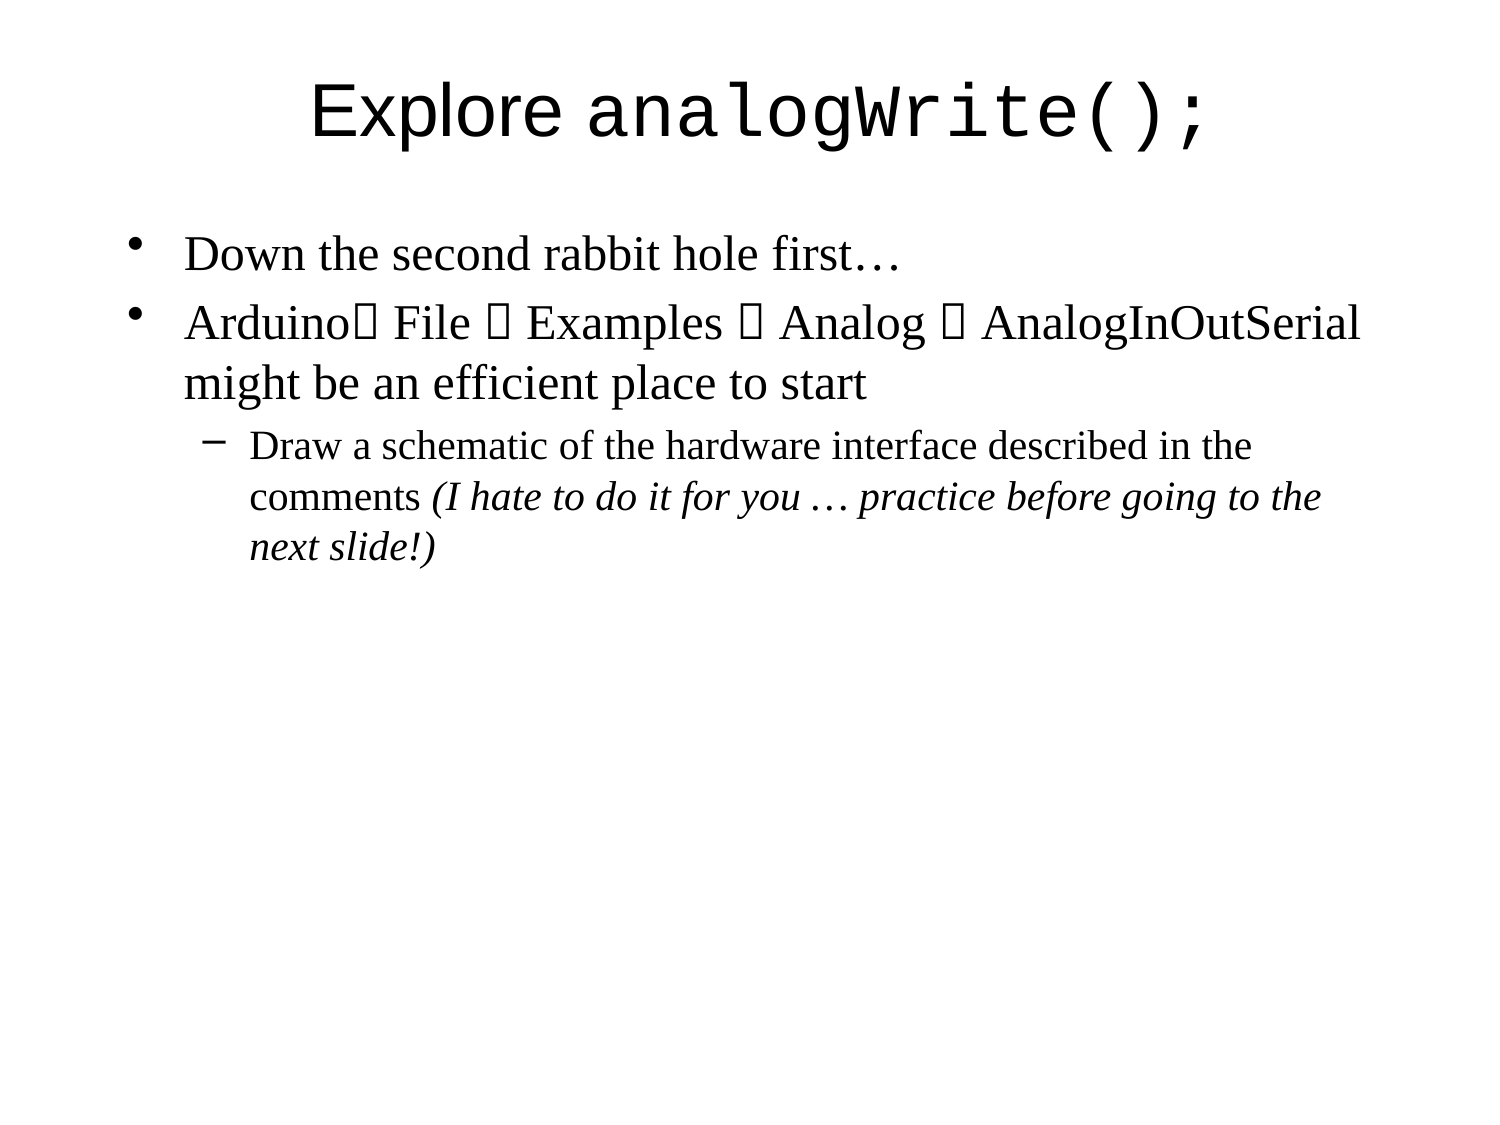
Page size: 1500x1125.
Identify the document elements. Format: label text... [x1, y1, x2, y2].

list Down the second rabbit hole first… Arduino File  Examples  Analog  AnalogInOutSerial might be an efficient place to start Draw a schematic of the hardware interface described in the comments (I hate to do it for you … practice before going to the next slide!) [112, 212, 1388, 1000]
title Explore analogWrite(); [125, 12, 1400, 200]
